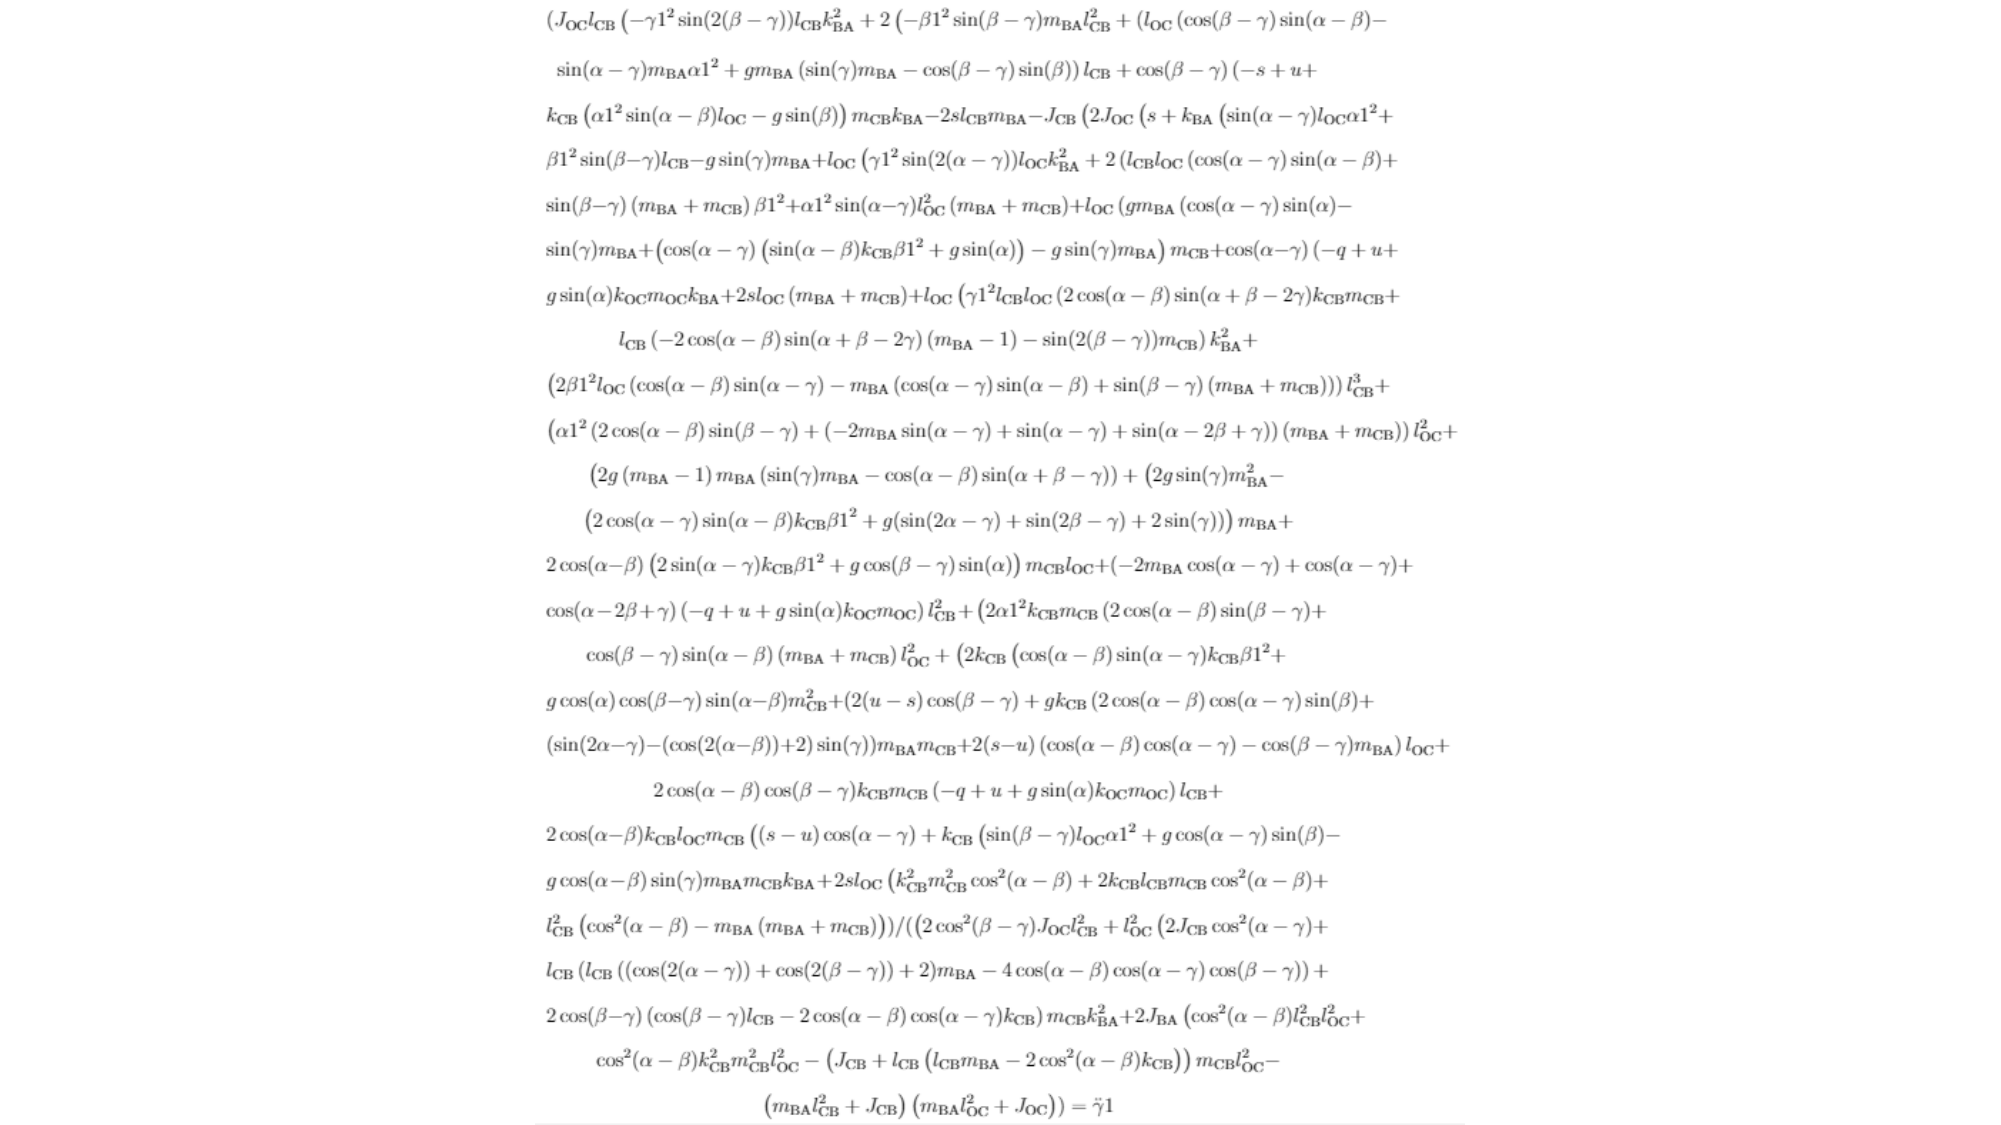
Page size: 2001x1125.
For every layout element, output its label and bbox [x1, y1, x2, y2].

list [535, 0, 1465, 1125]
